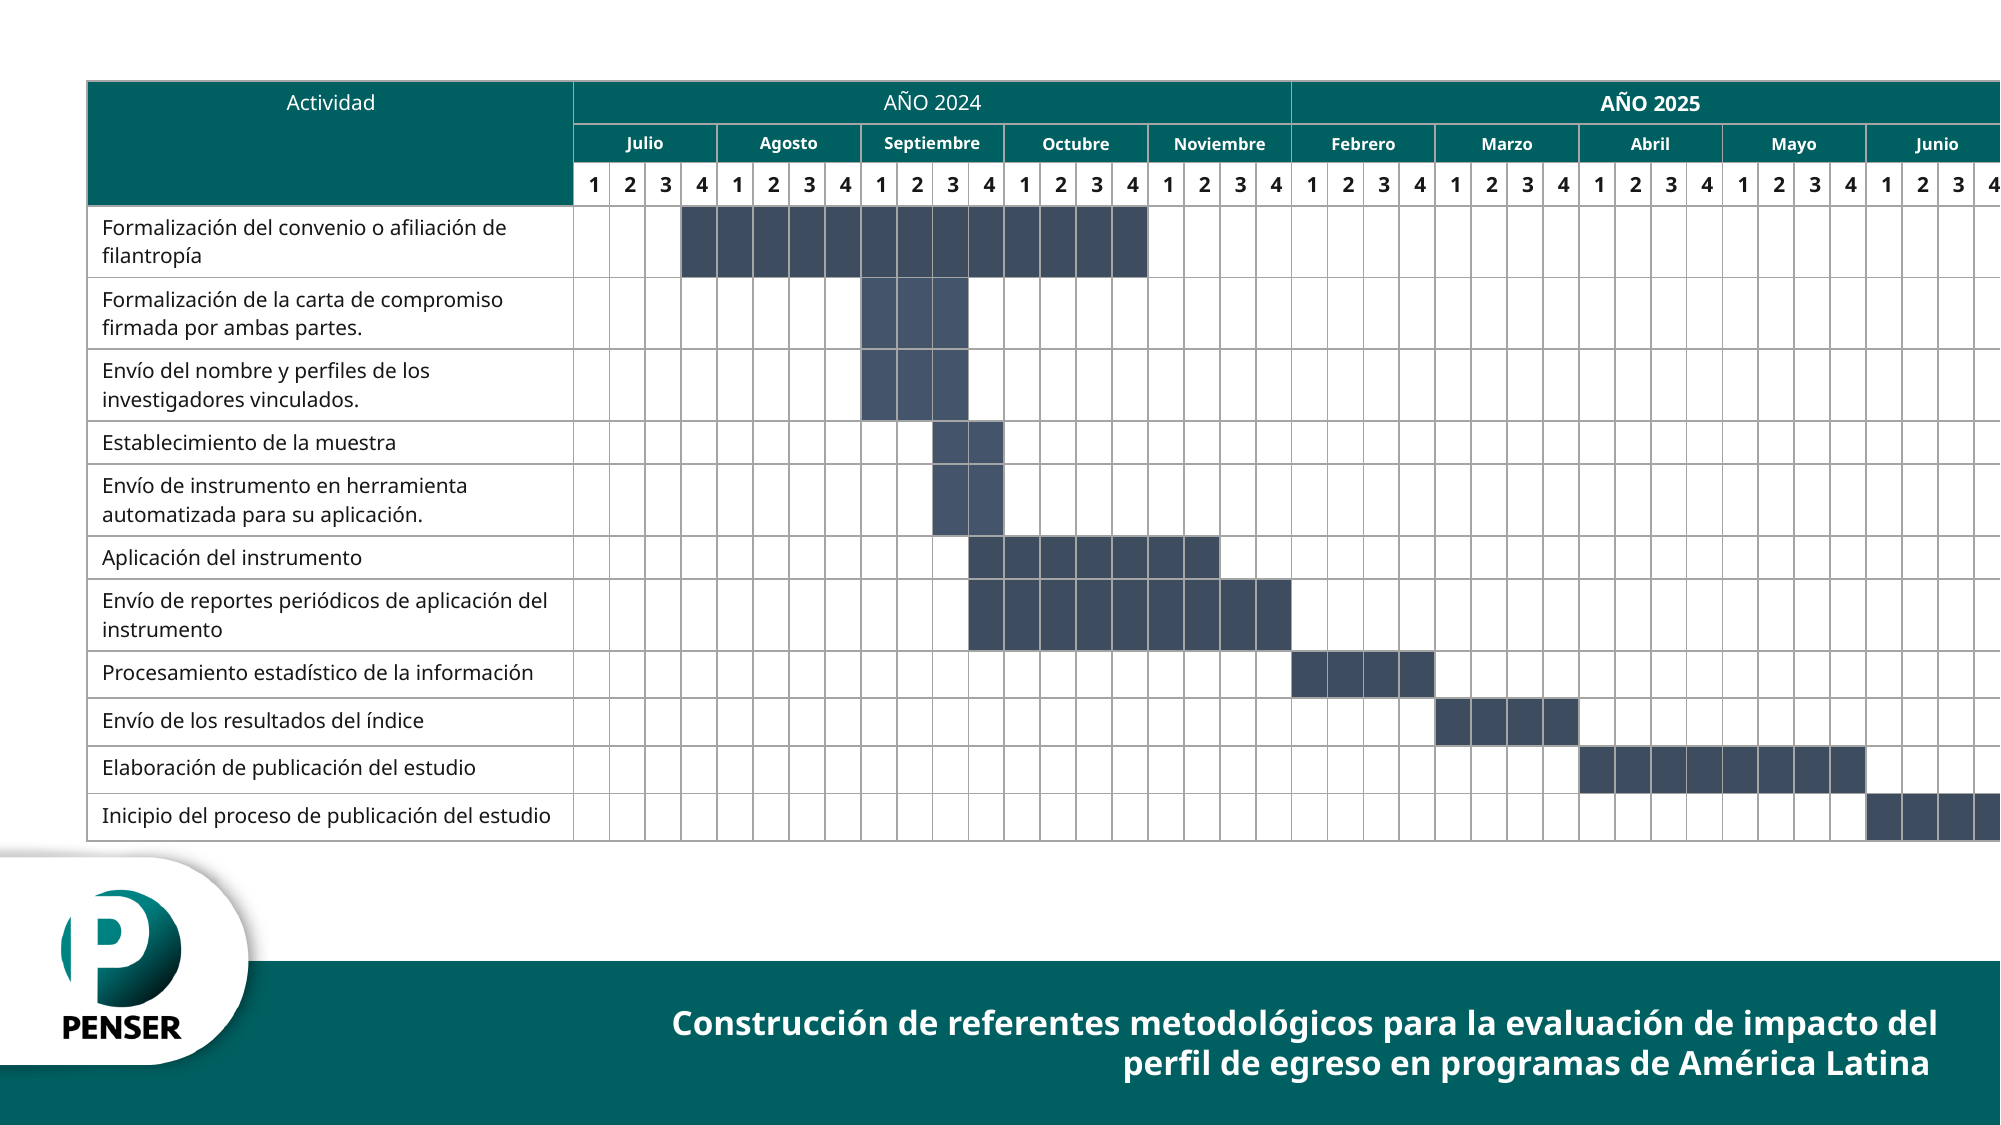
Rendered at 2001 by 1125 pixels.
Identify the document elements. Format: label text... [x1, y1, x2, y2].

table_cell 4 [1544, 163, 1578, 205]
table_cell Envío de reportes periódicos de aplicación del instrumento [88, 580, 573, 650]
table_cell [1544, 465, 1578, 535]
table_cell [1616, 652, 1650, 697]
table_cell [1687, 699, 1722, 745]
table_cell [646, 794, 680, 840]
table_cell [1257, 794, 1291, 840]
table_cell [754, 747, 788, 793]
table_cell Envío del nombre y perfiles de los investigadores vinculados. [88, 350, 573, 420]
table_cell [1687, 278, 1722, 348]
table_cell [1723, 207, 1757, 277]
table_cell [1759, 465, 1793, 535]
table_cell [1903, 794, 1937, 840]
table_cell [1867, 278, 1901, 348]
table_cell [1364, 465, 1398, 535]
table_cell [682, 422, 716, 463]
table_cell [1723, 278, 1757, 348]
table_cell 3 [1939, 163, 1973, 205]
table_cell 2 [1041, 163, 1075, 205]
table_cell [1328, 465, 1363, 535]
table_cell Febrero [1292, 125, 1434, 162]
table_cell [1939, 652, 1973, 697]
table_cell 3 [1652, 163, 1686, 205]
table_cell [1975, 699, 2000, 745]
table_cell [1400, 699, 1434, 745]
table_cell [1795, 278, 1829, 348]
table_cell [1580, 747, 1614, 793]
table_cell [1723, 465, 1757, 535]
table_cell [1185, 207, 1219, 277]
table_cell [718, 747, 752, 793]
table_cell [1221, 699, 1255, 745]
table_cell [1616, 580, 1650, 650]
table_cell [1580, 207, 1614, 277]
table_cell 1 [574, 163, 609, 205]
table_cell [1939, 207, 1973, 277]
table_cell [1149, 278, 1183, 348]
table_cell [1867, 580, 1901, 650]
table_cell [1149, 207, 1183, 277]
table_cell [1005, 278, 1039, 348]
table_cell [646, 699, 680, 745]
table_cell [1364, 278, 1398, 348]
table_cell [1544, 580, 1578, 650]
table_cell 2 [1328, 163, 1363, 205]
table_cell [1185, 278, 1219, 348]
table_cell [646, 465, 680, 535]
table_cell [1328, 580, 1363, 650]
table_cell 1 [862, 163, 896, 205]
table_cell [1328, 278, 1363, 348]
table_cell [1687, 207, 1722, 277]
table_cell [1149, 794, 1183, 840]
table_cell 2 [1616, 163, 1650, 205]
table_cell [1831, 699, 1865, 745]
table_cell [1400, 794, 1434, 840]
table_cell [1328, 207, 1363, 277]
table_cell [1185, 747, 1219, 793]
table_cell [1867, 422, 1901, 463]
table_cell [898, 699, 932, 745]
table_cell Inicipio del proceso de publicación del estudio [88, 794, 573, 840]
table_cell [1005, 699, 1039, 745]
table_cell [1400, 580, 1434, 650]
table_cell [1975, 207, 2000, 277]
table_cell [1328, 537, 1363, 578]
table_cell Formalización de la carta de compromiso firmada por ambas partes. [88, 278, 573, 348]
table_cell [574, 207, 609, 277]
table_cell [1257, 207, 1291, 277]
table_cell Procesamiento estadístico de la información [88, 652, 573, 697]
table_cell [1867, 794, 1901, 840]
table_cell [790, 699, 824, 745]
table_cell [646, 278, 680, 348]
table_cell [754, 207, 788, 277]
table_cell [1867, 652, 1901, 697]
table_cell [1616, 794, 1650, 840]
table_cell [1616, 422, 1650, 463]
table_cell [1077, 350, 1111, 420]
table_cell [826, 465, 860, 535]
table_cell 3 [790, 163, 824, 205]
table_cell [1616, 278, 1650, 348]
table_cell [1975, 350, 2000, 420]
table_cell [610, 278, 644, 348]
table_cell [1508, 652, 1542, 697]
table_cell [969, 207, 1003, 277]
table_cell 4 [1831, 163, 1865, 205]
table_cell [1113, 747, 1147, 793]
table_cell [1831, 278, 1865, 348]
table_cell [1400, 422, 1434, 463]
table_cell 2 [1903, 163, 1937, 205]
table_cell [1221, 278, 1255, 348]
table_cell [1508, 465, 1542, 535]
table_cell Establecimiento de la muestra [88, 422, 573, 463]
table_cell [610, 207, 644, 277]
table_cell [1580, 699, 1614, 745]
table_cell Mayo [1723, 125, 1865, 162]
table_cell [1508, 278, 1542, 348]
table_cell [1292, 350, 1327, 420]
table_cell [1975, 652, 2000, 697]
table_cell [933, 207, 968, 277]
table_cell [1795, 652, 1829, 697]
table_cell [1400, 465, 1434, 535]
table_cell [1687, 580, 1722, 650]
table_cell [1687, 465, 1722, 535]
table_cell [1759, 278, 1793, 348]
table_cell [1257, 580, 1291, 650]
table_cell [1544, 207, 1578, 277]
table_cell 3 [1077, 163, 1111, 205]
table_cell [1149, 465, 1183, 535]
table_cell 2 [754, 163, 788, 205]
table_cell Marzo [1436, 125, 1578, 162]
table_cell [1400, 207, 1434, 277]
table_cell 2 [898, 163, 932, 205]
table_cell [1292, 465, 1327, 535]
table_cell [1903, 422, 1937, 463]
table_cell [646, 537, 680, 578]
table_cell [1903, 465, 1937, 535]
table_cell [1759, 699, 1793, 745]
table_cell 4 [1257, 163, 1291, 205]
table_cell [1867, 537, 1901, 578]
table_cell [1903, 699, 1937, 745]
table_cell [646, 652, 680, 697]
table_cell [1041, 422, 1075, 463]
table_cell [610, 350, 644, 420]
table_cell [1364, 537, 1398, 578]
table_cell [1436, 794, 1470, 840]
table_cell [1652, 537, 1686, 578]
table_cell [1436, 350, 1470, 420]
table_cell [898, 278, 932, 348]
table_cell [1077, 465, 1111, 535]
table_cell [969, 699, 1003, 745]
table_cell [826, 422, 860, 463]
table_cell [718, 580, 752, 650]
table_cell [754, 699, 788, 745]
table_cell [1652, 207, 1686, 277]
table_cell [1113, 422, 1147, 463]
table_cell [1221, 652, 1255, 697]
table_cell [1616, 537, 1650, 578]
table_cell [1795, 465, 1829, 535]
table_cell [1185, 652, 1219, 697]
table_cell [682, 794, 716, 840]
table_cell [646, 207, 680, 277]
table_cell [898, 747, 932, 793]
table_cell [682, 465, 716, 535]
table_cell [969, 465, 1003, 535]
table_cell [1113, 207, 1147, 277]
table_cell [754, 422, 788, 463]
table_cell [1580, 652, 1614, 697]
table_cell [1723, 652, 1757, 697]
table_cell [1831, 350, 1865, 420]
table_cell [790, 278, 824, 348]
table_cell [1257, 422, 1291, 463]
table_cell [574, 699, 609, 745]
table_cell [969, 278, 1003, 348]
table_cell [1723, 422, 1757, 463]
table_cell Aplicación del instrumento [88, 537, 573, 578]
table_cell [1364, 794, 1398, 840]
table_cell [1903, 278, 1937, 348]
table_cell [1149, 350, 1183, 420]
table_cell [1221, 580, 1255, 650]
table_cell [1903, 537, 1937, 578]
table_cell [826, 580, 860, 650]
table_cell [1759, 207, 1793, 277]
table_cell [754, 350, 788, 420]
table_cell [1292, 537, 1327, 578]
table_cell [1723, 350, 1757, 420]
table_cell [1831, 747, 1865, 793]
table_cell [1185, 465, 1219, 535]
table_header Actividad [88, 82, 573, 205]
table_cell [574, 794, 609, 840]
table_cell [790, 747, 824, 793]
table_cell [1975, 794, 2000, 840]
table_cell Junio [1867, 125, 2000, 162]
table_cell 1 [1580, 163, 1614, 205]
table_cell [790, 207, 824, 277]
table_cell [1580, 580, 1614, 650]
table_cell [862, 465, 896, 535]
table_cell [1939, 537, 1973, 578]
table_cell [1005, 580, 1039, 650]
table_cell [1328, 350, 1363, 420]
table_cell [1005, 747, 1039, 793]
table_cell [1687, 747, 1722, 793]
table_cell [1831, 794, 1865, 840]
table_cell [1113, 465, 1147, 535]
table_cell [1544, 652, 1578, 697]
table_cell [1652, 794, 1686, 840]
table_cell [718, 278, 752, 348]
table_cell [1472, 580, 1506, 650]
table_cell [898, 350, 932, 420]
table_cell [1687, 652, 1722, 697]
table_cell [1257, 537, 1291, 578]
table_cell [1185, 699, 1219, 745]
table_cell [1472, 422, 1506, 463]
table_cell [1005, 537, 1039, 578]
table_cell [1400, 278, 1434, 348]
table_cell [1616, 699, 1650, 745]
table_cell [1652, 699, 1686, 745]
table_cell [1221, 350, 1255, 420]
table_cell [790, 350, 824, 420]
table_cell [610, 794, 644, 840]
table_cell [1472, 350, 1506, 420]
table_cell [1616, 350, 1650, 420]
table_cell [1077, 580, 1111, 650]
table_cell [682, 580, 716, 650]
table_cell [933, 699, 968, 745]
table_cell [898, 652, 932, 697]
table_cell [1292, 747, 1327, 793]
table_cell [754, 794, 788, 840]
table_cell [1544, 794, 1578, 840]
table_cell [1687, 537, 1722, 578]
table_cell [969, 652, 1003, 697]
table_cell [1185, 794, 1219, 840]
table_cell [969, 350, 1003, 420]
table_cell [1687, 794, 1722, 840]
table_cell [1759, 794, 1793, 840]
table_cell [1831, 580, 1865, 650]
table_cell [1652, 350, 1686, 420]
table_cell [1580, 422, 1614, 463]
table_cell [1652, 580, 1686, 650]
table_cell [1508, 794, 1542, 840]
table_cell [1436, 278, 1470, 348]
table_cell [1723, 794, 1757, 840]
table_cell [1508, 580, 1542, 650]
table_cell 3 [1364, 163, 1398, 205]
table_cell [1939, 580, 1973, 650]
table_cell [1939, 465, 1973, 535]
table_cell [1364, 699, 1398, 745]
table_cell [862, 350, 896, 420]
table_cell [1041, 652, 1075, 697]
table_cell [790, 794, 824, 840]
table_cell [862, 794, 896, 840]
table_cell [1257, 278, 1291, 348]
table_cell [1041, 350, 1075, 420]
table_cell [1723, 699, 1757, 745]
table_cell [1292, 422, 1327, 463]
table_cell [1077, 422, 1111, 463]
table_cell [1867, 465, 1901, 535]
table_cell [1795, 207, 1829, 277]
table_cell [969, 422, 1003, 463]
table_cell [1257, 699, 1291, 745]
table_cell Envío de los resultados del índice [88, 699, 573, 745]
table_cell [933, 747, 968, 793]
table_cell [1149, 747, 1183, 793]
table_cell [1903, 580, 1937, 650]
table_cell [682, 747, 716, 793]
table_cell [682, 350, 716, 420]
table_cell [718, 350, 752, 420]
table_cell [574, 278, 609, 348]
table_cell [1975, 465, 2000, 535]
table_cell [790, 465, 824, 535]
table_cell [718, 422, 752, 463]
table_cell [682, 699, 716, 745]
table_cell [1616, 747, 1650, 793]
table_cell [826, 207, 860, 277]
table_cell [862, 652, 896, 697]
table_cell 1 [1723, 163, 1757, 205]
table_cell [1472, 207, 1506, 277]
table_cell [682, 652, 716, 697]
table_cell [826, 652, 860, 697]
table_cell [1400, 537, 1434, 578]
table_cell [1508, 747, 1542, 793]
table_cell [1292, 652, 1327, 697]
table_cell [1472, 794, 1506, 840]
table_cell [933, 465, 968, 535]
table_cell [826, 537, 860, 578]
table_cell [1149, 652, 1183, 697]
table_cell [646, 747, 680, 793]
table_cell [1831, 537, 1865, 578]
table_cell [1831, 652, 1865, 697]
table_cell [1400, 747, 1434, 793]
table_cell [1903, 207, 1937, 277]
table_cell [1939, 794, 1973, 840]
table_cell [1723, 580, 1757, 650]
table_cell [862, 422, 896, 463]
table_cell 1 [1867, 163, 1901, 205]
table_cell [574, 422, 609, 463]
table_cell [862, 699, 896, 745]
table_cell [1005, 350, 1039, 420]
table_cell [933, 794, 968, 840]
table_cell [933, 350, 968, 420]
table_cell 1 [718, 163, 752, 205]
table_cell [1185, 350, 1219, 420]
table_cell [1041, 747, 1075, 793]
table_cell [1328, 652, 1363, 697]
table_cell [1221, 794, 1255, 840]
table_cell [1975, 580, 2000, 650]
table_cell [1113, 278, 1147, 348]
table_cell 4 [682, 163, 716, 205]
table_cell 2 [1185, 163, 1219, 205]
table_cell [1652, 652, 1686, 697]
table_cell 1 [1005, 163, 1039, 205]
text_box Construcción de referentes metodológicos para la evaluación de impacto del perfil de egreso en programas de América Latina [585, 994, 1956, 1090]
table_cell [1364, 350, 1398, 420]
table_cell [574, 580, 609, 650]
table_cell [1831, 465, 1865, 535]
table_cell [574, 465, 609, 535]
table_cell [682, 278, 716, 348]
table_cell [1652, 278, 1686, 348]
table_cell [1257, 747, 1291, 793]
table_cell [1149, 580, 1183, 650]
table_cell [1472, 278, 1506, 348]
table_cell [1939, 350, 1973, 420]
table_cell [1975, 422, 2000, 463]
table_cell [790, 652, 824, 697]
table_header AÑO 2024 [574, 82, 1291, 123]
table_cell [1364, 207, 1398, 277]
table_cell [1508, 537, 1542, 578]
table_cell [1544, 278, 1578, 348]
table_cell [1292, 207, 1327, 277]
table_cell [718, 652, 752, 697]
table_cell [1975, 747, 2000, 793]
table_cell [1436, 747, 1470, 793]
table_cell [790, 580, 824, 650]
table_cell [1759, 537, 1793, 578]
table_cell [1580, 350, 1614, 420]
table_cell [1257, 465, 1291, 535]
table_cell [826, 794, 860, 840]
table_cell [1077, 537, 1111, 578]
table_cell [1867, 747, 1901, 793]
table_cell [574, 652, 609, 697]
table_cell [898, 537, 932, 578]
table_cell [1005, 794, 1039, 840]
table_cell [1580, 794, 1614, 840]
table_cell [610, 422, 644, 463]
table_cell [933, 652, 968, 697]
table_cell [1616, 465, 1650, 535]
table_cell [898, 465, 932, 535]
title Cronograma [73, 34, 1035, 181]
table_cell 4 [1687, 163, 1722, 205]
table_cell [1041, 207, 1075, 277]
table_cell 4 [969, 163, 1003, 205]
table_cell [898, 580, 932, 650]
picture [0, 0, 2000, 1125]
table_cell [1364, 747, 1398, 793]
table_cell 4 [1400, 163, 1434, 205]
table_cell [969, 794, 1003, 840]
table_cell [754, 580, 788, 650]
table_cell [1472, 465, 1506, 535]
table_cell [862, 207, 896, 277]
table_cell [1436, 580, 1470, 650]
table_cell [1221, 422, 1255, 463]
table_cell [1903, 747, 1937, 793]
table_cell [1939, 278, 1973, 348]
table_cell 2 [610, 163, 644, 205]
table_cell [1149, 422, 1183, 463]
table_cell [574, 747, 609, 793]
table_cell [1616, 207, 1650, 277]
table_cell [1292, 278, 1327, 348]
table_cell 1 [1292, 163, 1327, 205]
table_cell [1436, 537, 1470, 578]
table_cell [1580, 465, 1614, 535]
table_cell [610, 652, 644, 697]
table_cell [1364, 580, 1398, 650]
table_cell [754, 278, 788, 348]
table_cell Abril [1580, 125, 1722, 162]
table_cell [610, 537, 644, 578]
table_cell [1077, 652, 1111, 697]
table_cell [1005, 207, 1039, 277]
table_cell [1472, 652, 1506, 697]
table_cell [1544, 537, 1578, 578]
table_cell [1544, 422, 1578, 463]
table_cell Elaboración de publicación del estudio [88, 747, 573, 793]
table_cell [1580, 537, 1614, 578]
table_cell [826, 747, 860, 793]
table_cell [1723, 537, 1757, 578]
table_cell [1759, 747, 1793, 793]
table_cell [1795, 350, 1829, 420]
table_cell [1328, 699, 1363, 745]
table_cell [1975, 537, 2000, 578]
table_cell 3 [1795, 163, 1829, 205]
table_cell [718, 537, 752, 578]
table_cell [574, 350, 609, 420]
table_cell [646, 422, 680, 463]
table_cell [969, 747, 1003, 793]
table_cell [1041, 465, 1075, 535]
table_cell [754, 652, 788, 697]
table_cell [1652, 422, 1686, 463]
table_cell [1077, 207, 1111, 277]
table_cell [1939, 422, 1973, 463]
table_cell [862, 747, 896, 793]
table_cell [1185, 580, 1219, 650]
table_cell [898, 794, 932, 840]
table_cell [1795, 699, 1829, 745]
table_cell [969, 537, 1003, 578]
table_cell [1759, 350, 1793, 420]
table_cell [1113, 794, 1147, 840]
table_cell [1544, 350, 1578, 420]
table_cell [718, 207, 752, 277]
table_cell [790, 422, 824, 463]
table_cell [1221, 207, 1255, 277]
table_cell [1364, 652, 1398, 697]
table_cell [610, 747, 644, 793]
table_cell [1328, 422, 1363, 463]
table_cell [1041, 580, 1075, 650]
table_cell [646, 350, 680, 420]
table_cell [1185, 537, 1219, 578]
table_cell [1472, 699, 1506, 745]
table_cell Formalización del convenio o afiliación de filantropía [88, 207, 573, 277]
table_cell [1328, 747, 1363, 793]
table_cell [1759, 422, 1793, 463]
table_cell [1041, 794, 1075, 840]
table_cell 2 [1472, 163, 1506, 205]
table_cell [1328, 794, 1363, 840]
table_cell [826, 350, 860, 420]
table_cell [1113, 699, 1147, 745]
table_cell Octubre [1005, 125, 1147, 162]
table_cell [1292, 580, 1327, 650]
table_cell [1508, 350, 1542, 420]
table_cell [1508, 422, 1542, 463]
table_cell [1436, 652, 1470, 697]
table_cell [1472, 747, 1506, 793]
table_cell [610, 465, 644, 535]
table_cell [933, 278, 968, 348]
table_cell [1257, 350, 1291, 420]
table_cell [1077, 794, 1111, 840]
table_cell [1041, 278, 1075, 348]
table_cell [862, 278, 896, 348]
table_cell [1975, 278, 2000, 348]
table_cell [862, 580, 896, 650]
table_cell [1041, 699, 1075, 745]
table_cell [1400, 652, 1434, 697]
table_cell [1652, 747, 1686, 793]
table_cell [1113, 580, 1147, 650]
table_cell [1221, 537, 1255, 578]
table_cell [1867, 350, 1901, 420]
table_cell [826, 699, 860, 745]
table_cell [1939, 699, 1973, 745]
table_cell [1364, 422, 1398, 463]
table_cell [933, 422, 968, 463]
table_cell [646, 580, 680, 650]
table_cell Julio [574, 125, 716, 162]
table_cell [1831, 422, 1865, 463]
table_cell [1759, 580, 1793, 650]
table_cell [682, 207, 716, 277]
table_cell 4 [826, 163, 860, 205]
table_cell [790, 537, 824, 578]
table_cell 4 [1975, 163, 2000, 205]
table_cell 3 [933, 163, 968, 205]
table_cell [969, 580, 1003, 650]
table_cell [718, 465, 752, 535]
table_cell [682, 537, 716, 578]
table_cell Noviembre [1149, 125, 1291, 162]
table_cell [1903, 350, 1937, 420]
table_cell [1149, 699, 1183, 745]
table_cell Envío de instrumento en herramienta automatizada para su aplicación. [88, 465, 573, 535]
table_cell [754, 465, 788, 535]
table_cell [1400, 350, 1434, 420]
table_cell [1867, 207, 1901, 277]
table_cell [1436, 699, 1470, 745]
table_cell 3 [646, 163, 680, 205]
table_cell [1005, 652, 1039, 697]
table_cell [1831, 207, 1865, 277]
table_cell [1221, 465, 1255, 535]
table_cell [1508, 699, 1542, 745]
table_cell [1436, 207, 1470, 277]
table_cell Agosto [718, 125, 860, 162]
table_cell [1077, 747, 1111, 793]
table_cell 1 [1436, 163, 1470, 205]
table_cell [898, 207, 932, 277]
table_cell [933, 537, 968, 578]
table_cell [1149, 537, 1183, 578]
table_cell [718, 794, 752, 840]
table_cell [1795, 580, 1829, 650]
table_cell 3 [1508, 163, 1542, 205]
table_cell [1113, 350, 1147, 420]
table_cell 2 [1759, 163, 1793, 205]
table_cell [1292, 794, 1327, 840]
table_cell [1436, 465, 1470, 535]
table_cell [718, 699, 752, 745]
table_cell [1221, 747, 1255, 793]
table_cell [610, 580, 644, 650]
table_cell [1436, 422, 1470, 463]
table_cell [1077, 278, 1111, 348]
table_cell [1687, 422, 1722, 463]
table_cell [1005, 422, 1039, 463]
table_cell [1508, 207, 1542, 277]
table_cell [1257, 652, 1291, 697]
table_cell [1077, 699, 1111, 745]
table_cell [826, 278, 860, 348]
table_cell [1652, 465, 1686, 535]
table_cell [862, 537, 896, 578]
table_cell [1795, 422, 1829, 463]
table_cell [898, 422, 932, 463]
table_cell [1472, 537, 1506, 578]
table_cell Septiembre [862, 125, 1003, 162]
table_cell [1723, 747, 1757, 793]
table_cell [1795, 537, 1829, 578]
table_cell [1580, 278, 1614, 348]
table_cell [1687, 350, 1722, 420]
table_cell [1544, 699, 1578, 745]
table_header AÑO 2025 [1292, 82, 2000, 123]
table_cell 3 [1221, 163, 1255, 205]
table_cell 1 [1149, 163, 1183, 205]
table_cell 4 [1113, 163, 1147, 205]
table_cell [1292, 699, 1327, 745]
table_cell [1795, 747, 1829, 793]
table_cell [1113, 537, 1147, 578]
table_cell [933, 580, 968, 650]
table_cell [1185, 422, 1219, 463]
table_cell [1544, 747, 1578, 793]
table_cell [1795, 794, 1829, 840]
table_cell [1759, 652, 1793, 697]
table_cell [610, 699, 644, 745]
table_cell [1867, 699, 1901, 745]
table_cell [1903, 652, 1937, 697]
table_cell [1041, 537, 1075, 578]
table_cell [1113, 652, 1147, 697]
table_cell [574, 537, 609, 578]
table_cell [1005, 465, 1039, 535]
table_cell [754, 537, 788, 578]
table_cell [1939, 747, 1973, 793]
